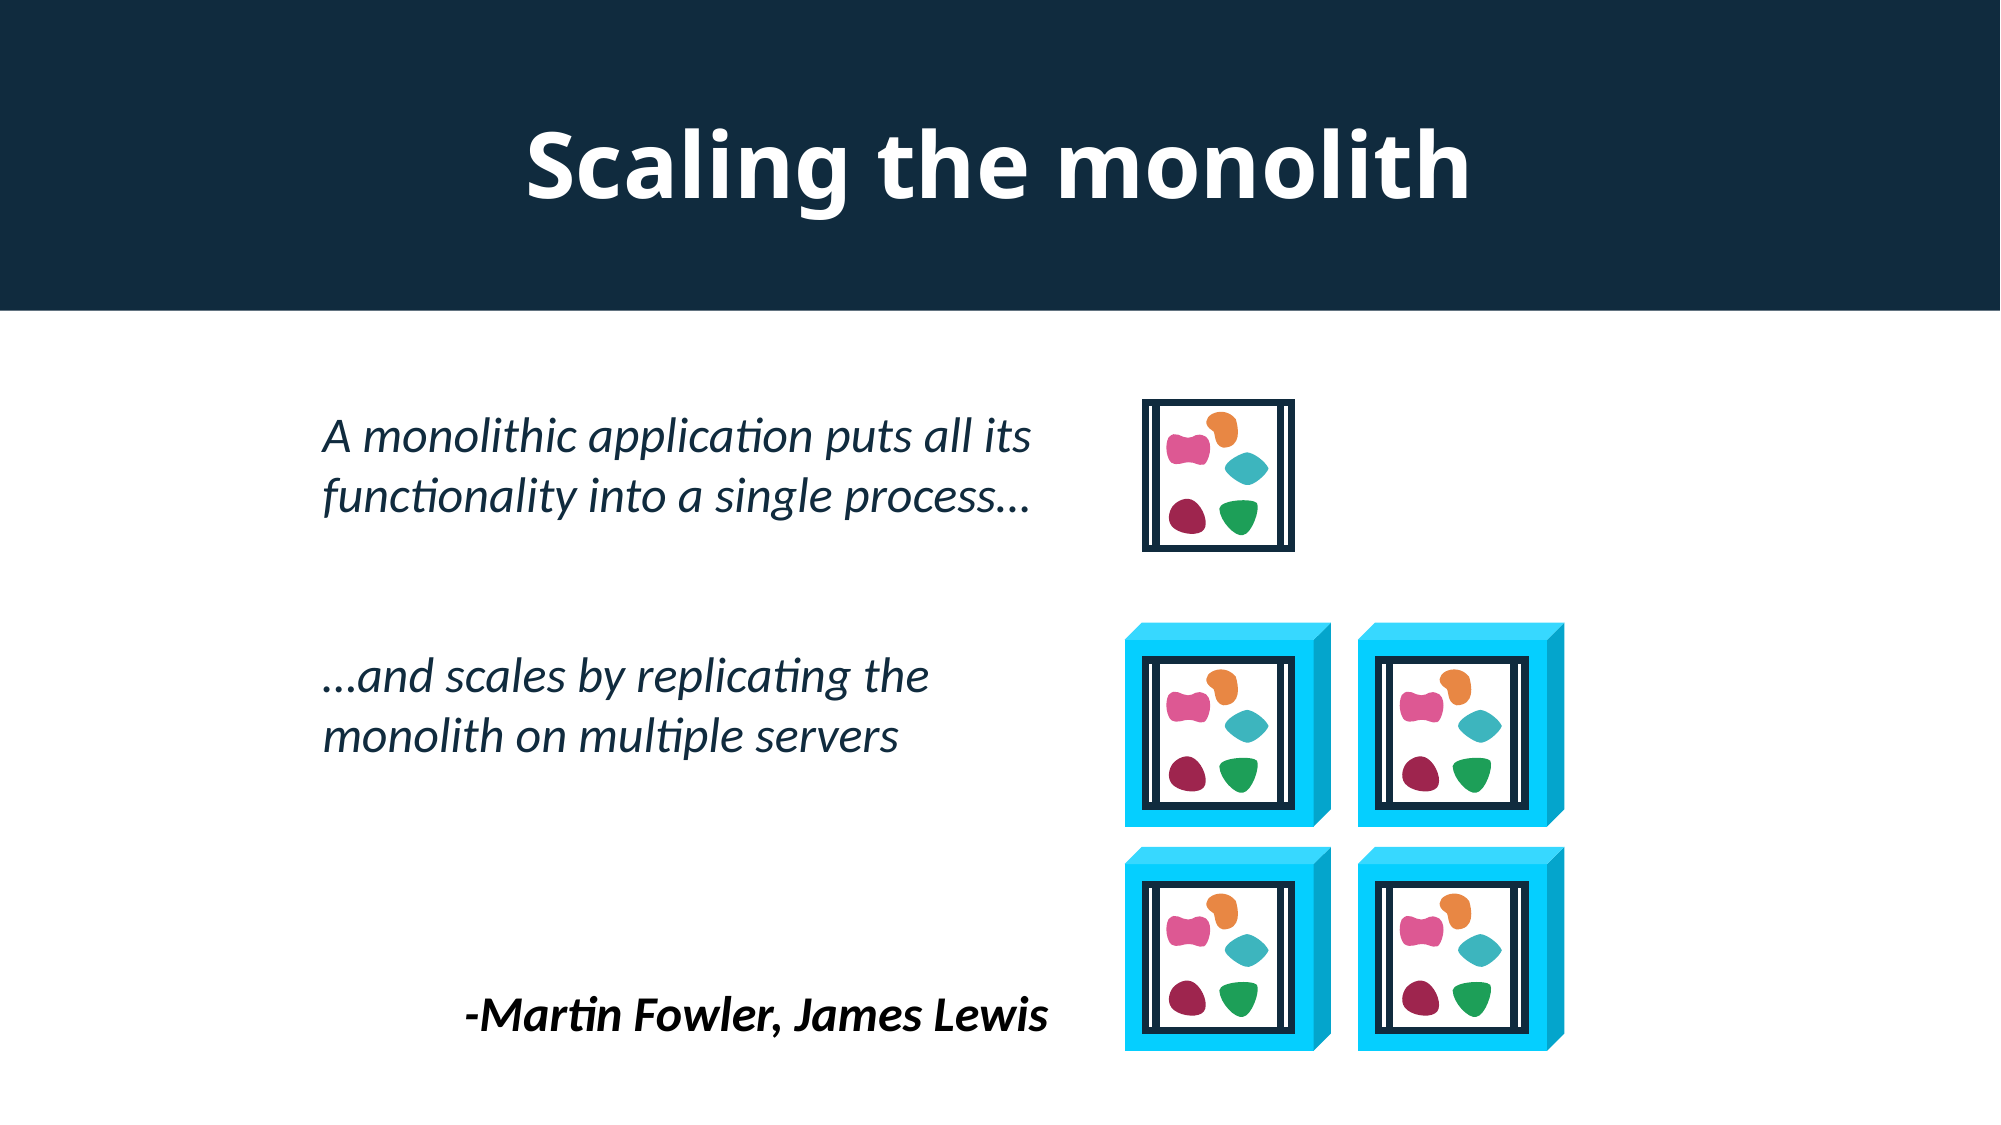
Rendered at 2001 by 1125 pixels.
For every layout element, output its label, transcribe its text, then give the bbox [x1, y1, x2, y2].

text_box [0, 0, 2000, 312]
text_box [1124, 622, 1565, 1051]
text_box -Martin Fowler, James Lewis [449, 974, 1064, 1049]
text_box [1145, 402, 1292, 549]
title Scaling the monolith [137, 59, 1863, 278]
text_box A monolithic application puts all its functionality into a single process… …and scales by replicating the monolith on multiple servers [307, 395, 1048, 771]
